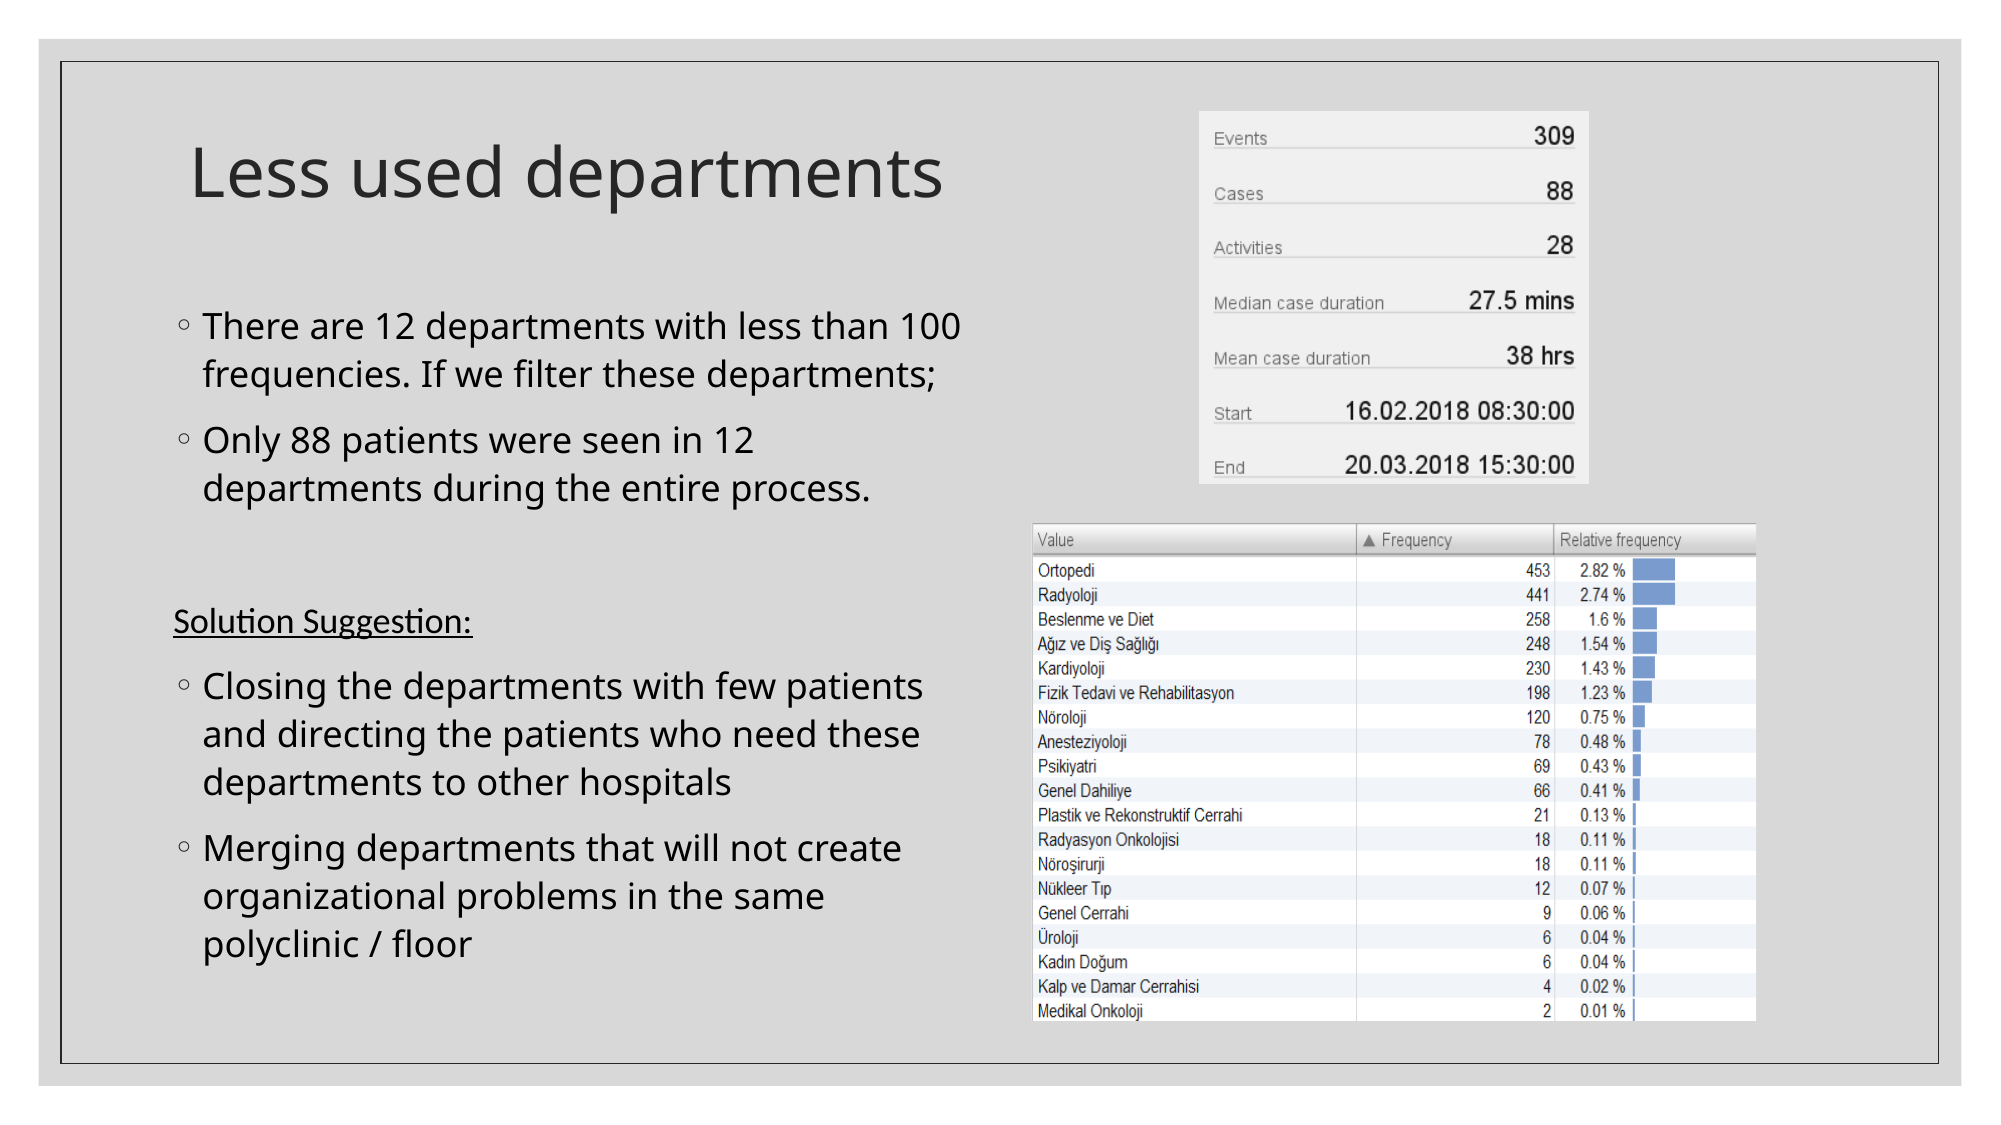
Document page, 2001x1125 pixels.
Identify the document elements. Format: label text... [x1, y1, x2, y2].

list There are 12 departments with less than 100 frequencies. If we filter these departments; Only 88 patients were seen in 12 departments during the entire process. Solution Suggestion: Closing the departments with few patients and directing the patients who need these departments to other hospitals Merging departments that will not create organizational problems in the same polyclinic / floor [158, 291, 985, 984]
title Less used departments [174, 105, 1114, 245]
picture [1199, 111, 1589, 484]
picture [1031, 523, 1757, 1021]
